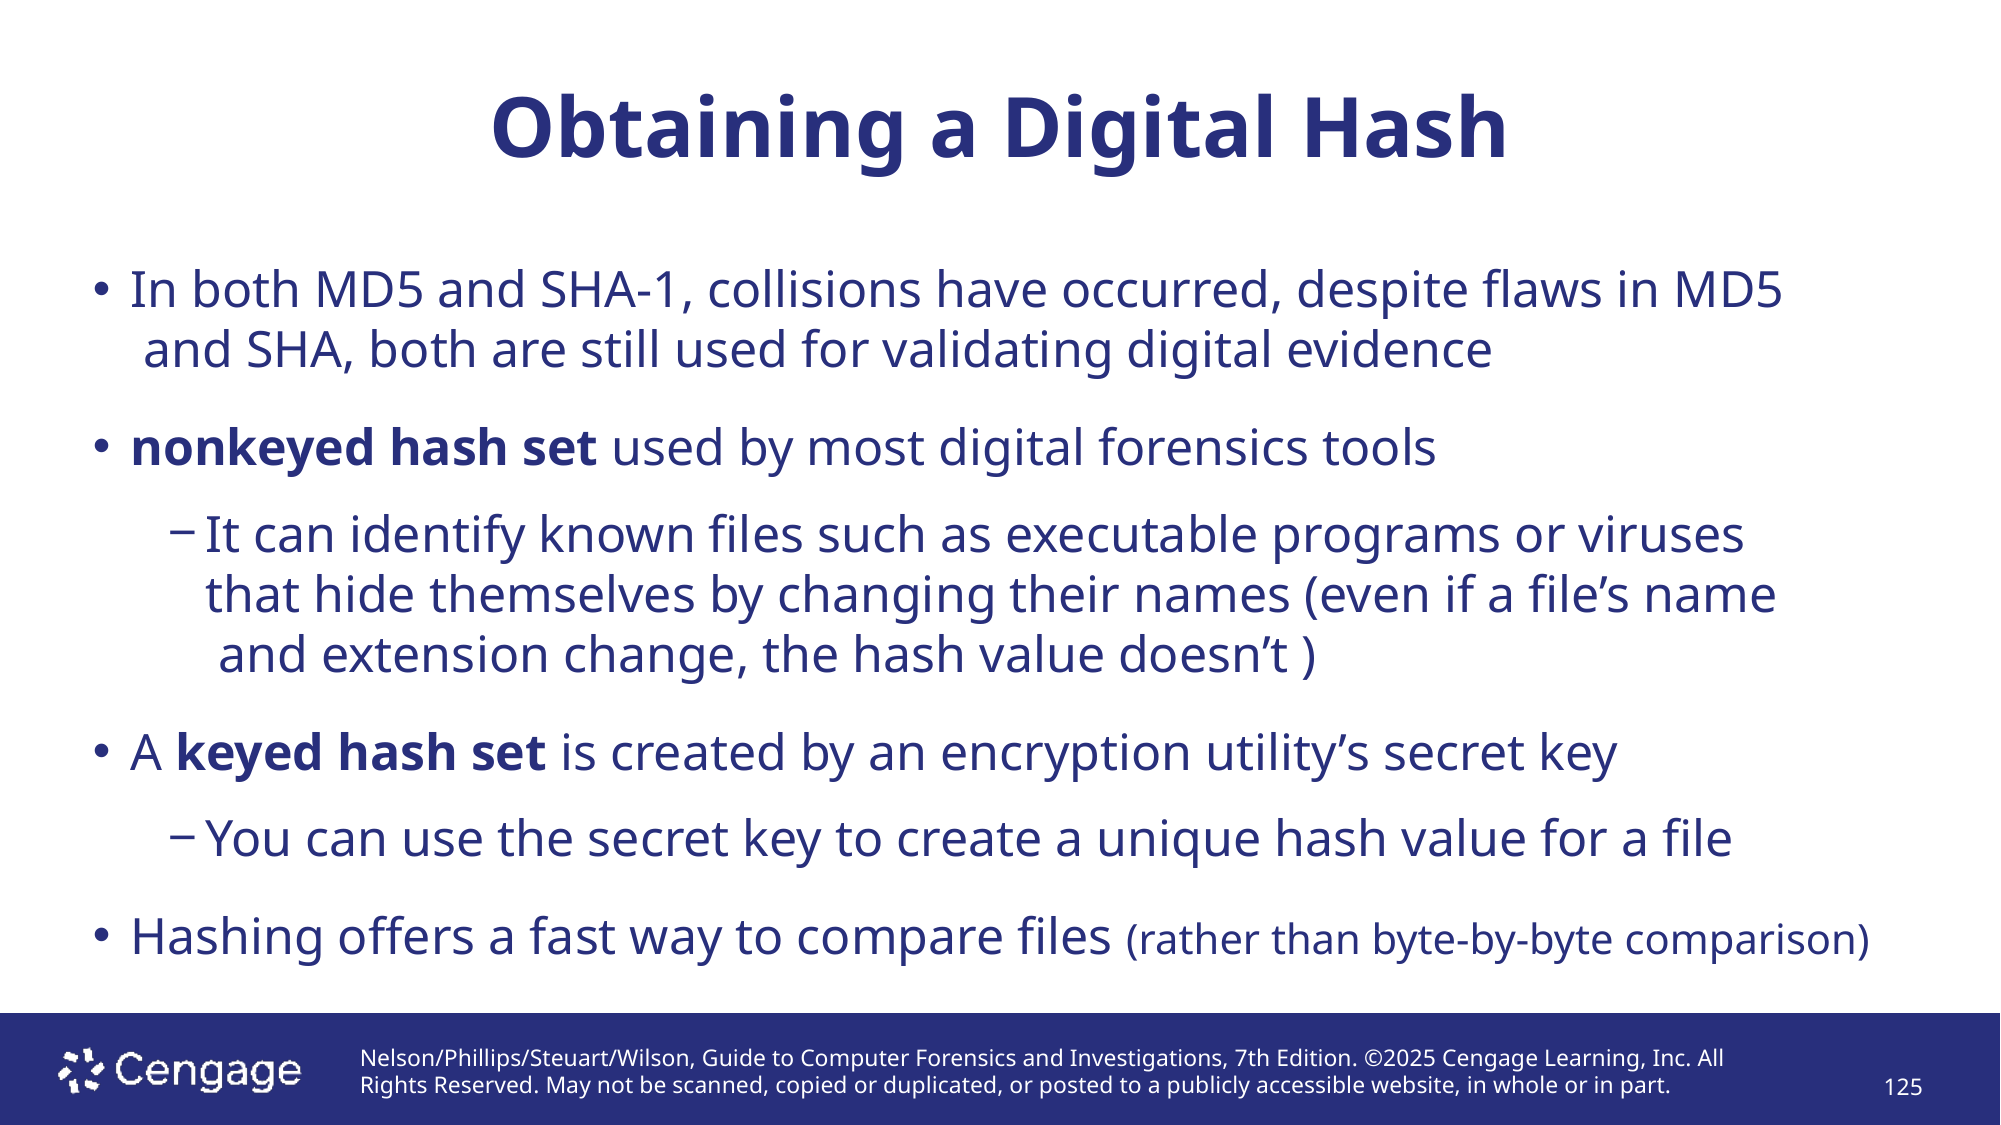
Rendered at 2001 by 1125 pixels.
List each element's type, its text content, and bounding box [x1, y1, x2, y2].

title Obtaining a Digital Hash [78, 77, 1923, 250]
picture [30, 1020, 329, 1122]
list In both MD5 and SHA-1, collisions have occurred, despite flaws in MD5 and SHA, both are still used for validating digital evidence nonkeyed hash set used by most digital forensics tools It can identify known files such as executable programs or viruses that hide themselves by changing their names (even if a file’s name and extension change, the hash value doesn’t ) A keyed hash set is created by an encryption utility’s secret key You can use the secret key to create a unique hash value for a file Hashing offers a fast way to compare files (rather than byte-by-byte comparison) [77, 250, 2000, 998]
